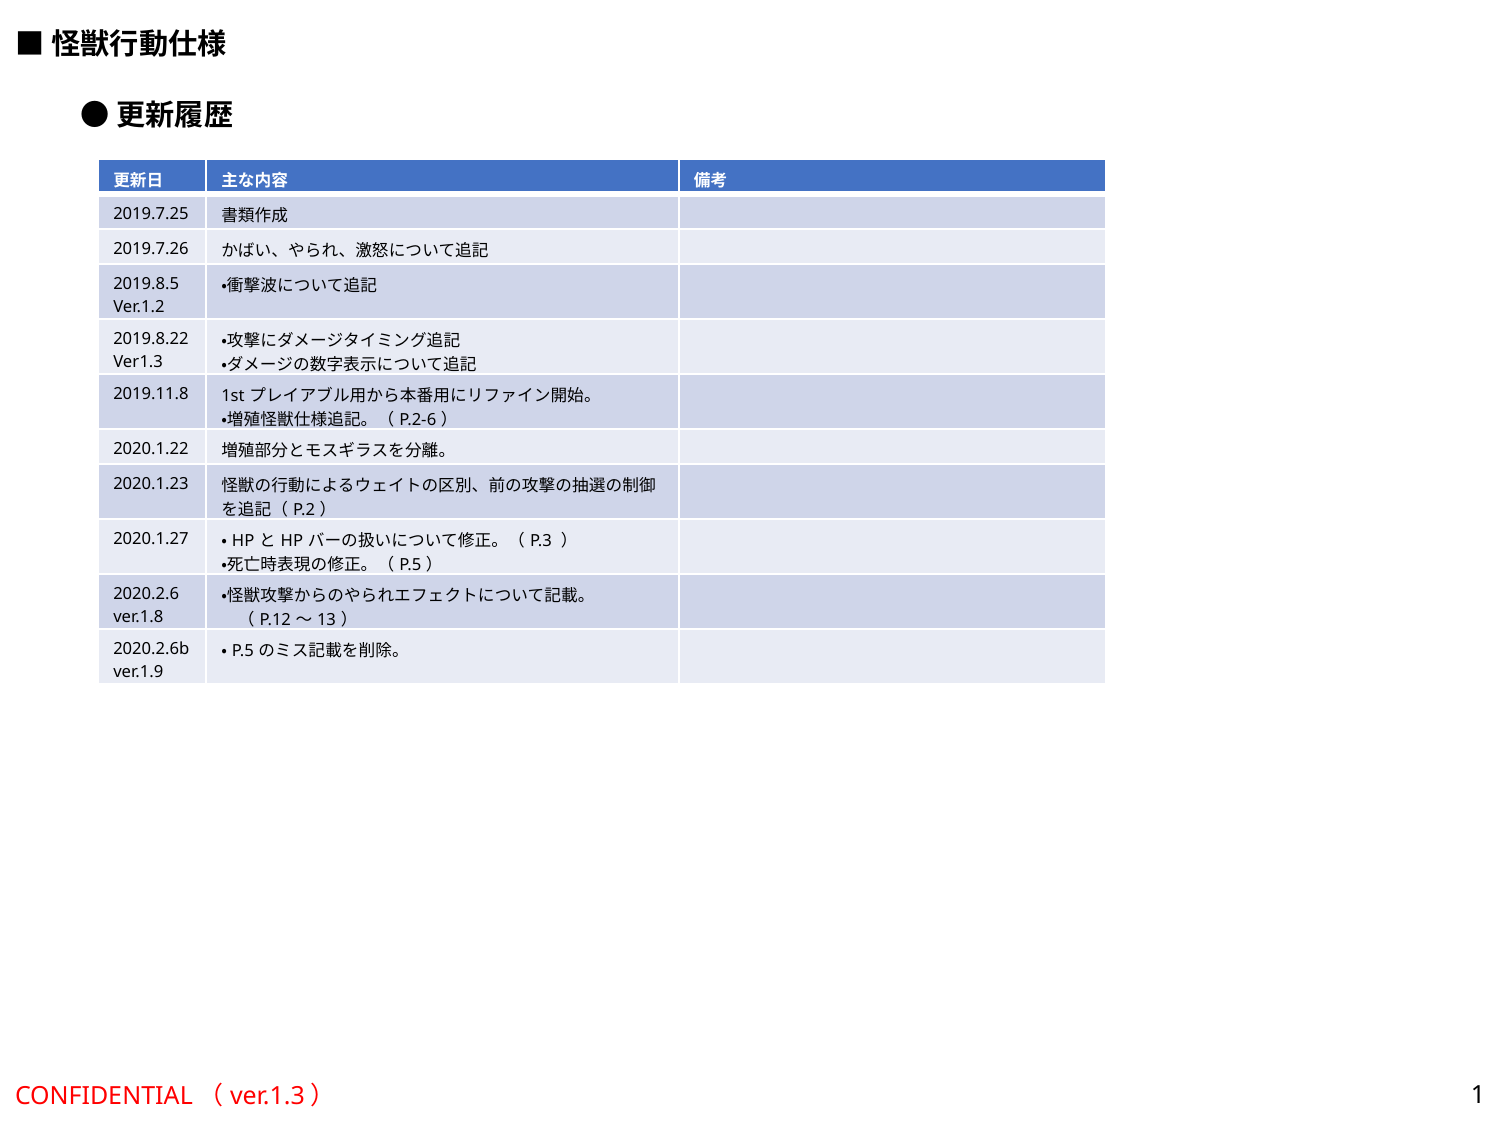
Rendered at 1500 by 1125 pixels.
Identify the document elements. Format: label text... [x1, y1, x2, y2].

table_header 更新日 [99, 160, 205, 191]
table_cell [680, 520, 1105, 573]
table_cell 2019.7.26 [99, 230, 205, 263]
slide_number 1 [1162, 1065, 1500, 1125]
table_cell 2019.8.5 Ver.1.2 [99, 265, 205, 318]
table_cell [680, 430, 1105, 463]
table_cell 書類作成 [207, 197, 678, 228]
table_cell ・怪獣攻撃からのやられエフェクトについて記載。 （P.12～13） [207, 575, 678, 628]
table_cell かばい、やられ、激怒について追記 [207, 230, 678, 263]
table_cell [680, 575, 1105, 628]
table_cell 2020.2.6b ver.1.9 [99, 630, 205, 683]
table_cell 増殖部分とモスギラスを分離。 [207, 430, 678, 463]
table_cell ・攻撃にダメージタイミング追記 ・ダメージの数字表示について追記 [207, 320, 678, 373]
table_cell 2020.1.27 [99, 520, 205, 573]
table_header 主な内容 [207, 160, 678, 191]
table_cell 1stプレイアブル用から本番用にリファイン開始。 ・増殖怪獣仕様追記。（P.2-6） [207, 375, 678, 428]
table_cell ・P.5のミス記載を削除。 [207, 630, 678, 683]
text_box ●更新履歴 [65, 88, 249, 139]
table_cell 2020.1.22 [99, 430, 205, 463]
table_cell 2020.2.6 ver.1.8 [99, 575, 205, 628]
table_cell ・衝撃波について追記 [207, 265, 678, 318]
table_cell [680, 320, 1105, 373]
table_cell [680, 630, 1105, 683]
table_cell 2019.8.22 Ver1.3 [99, 320, 205, 373]
footer CONFIDENTIAL（ver.1.3） [0, 1064, 507, 1125]
table_cell 2019.11.8 [99, 375, 205, 428]
table_cell 2019.7.25 [99, 197, 205, 228]
table_cell [680, 197, 1105, 228]
table_cell ・HPとHPバーの扱いについて修正。（P.3 ） ・死亡時表現の修正。（P.5） [207, 520, 678, 573]
table_cell [680, 265, 1105, 318]
table_cell [680, 230, 1105, 263]
text_box ■怪獣行動仕様 [0, 17, 242, 68]
table_cell 怪獣の行動によるウェイトの区別、前の攻撃の抽選の制御を追記（P.2） [207, 465, 678, 518]
table_cell [680, 465, 1105, 518]
table_header 備考 [680, 160, 1105, 191]
table_cell [680, 375, 1105, 428]
table_cell 2020.1.23 [99, 465, 205, 518]
